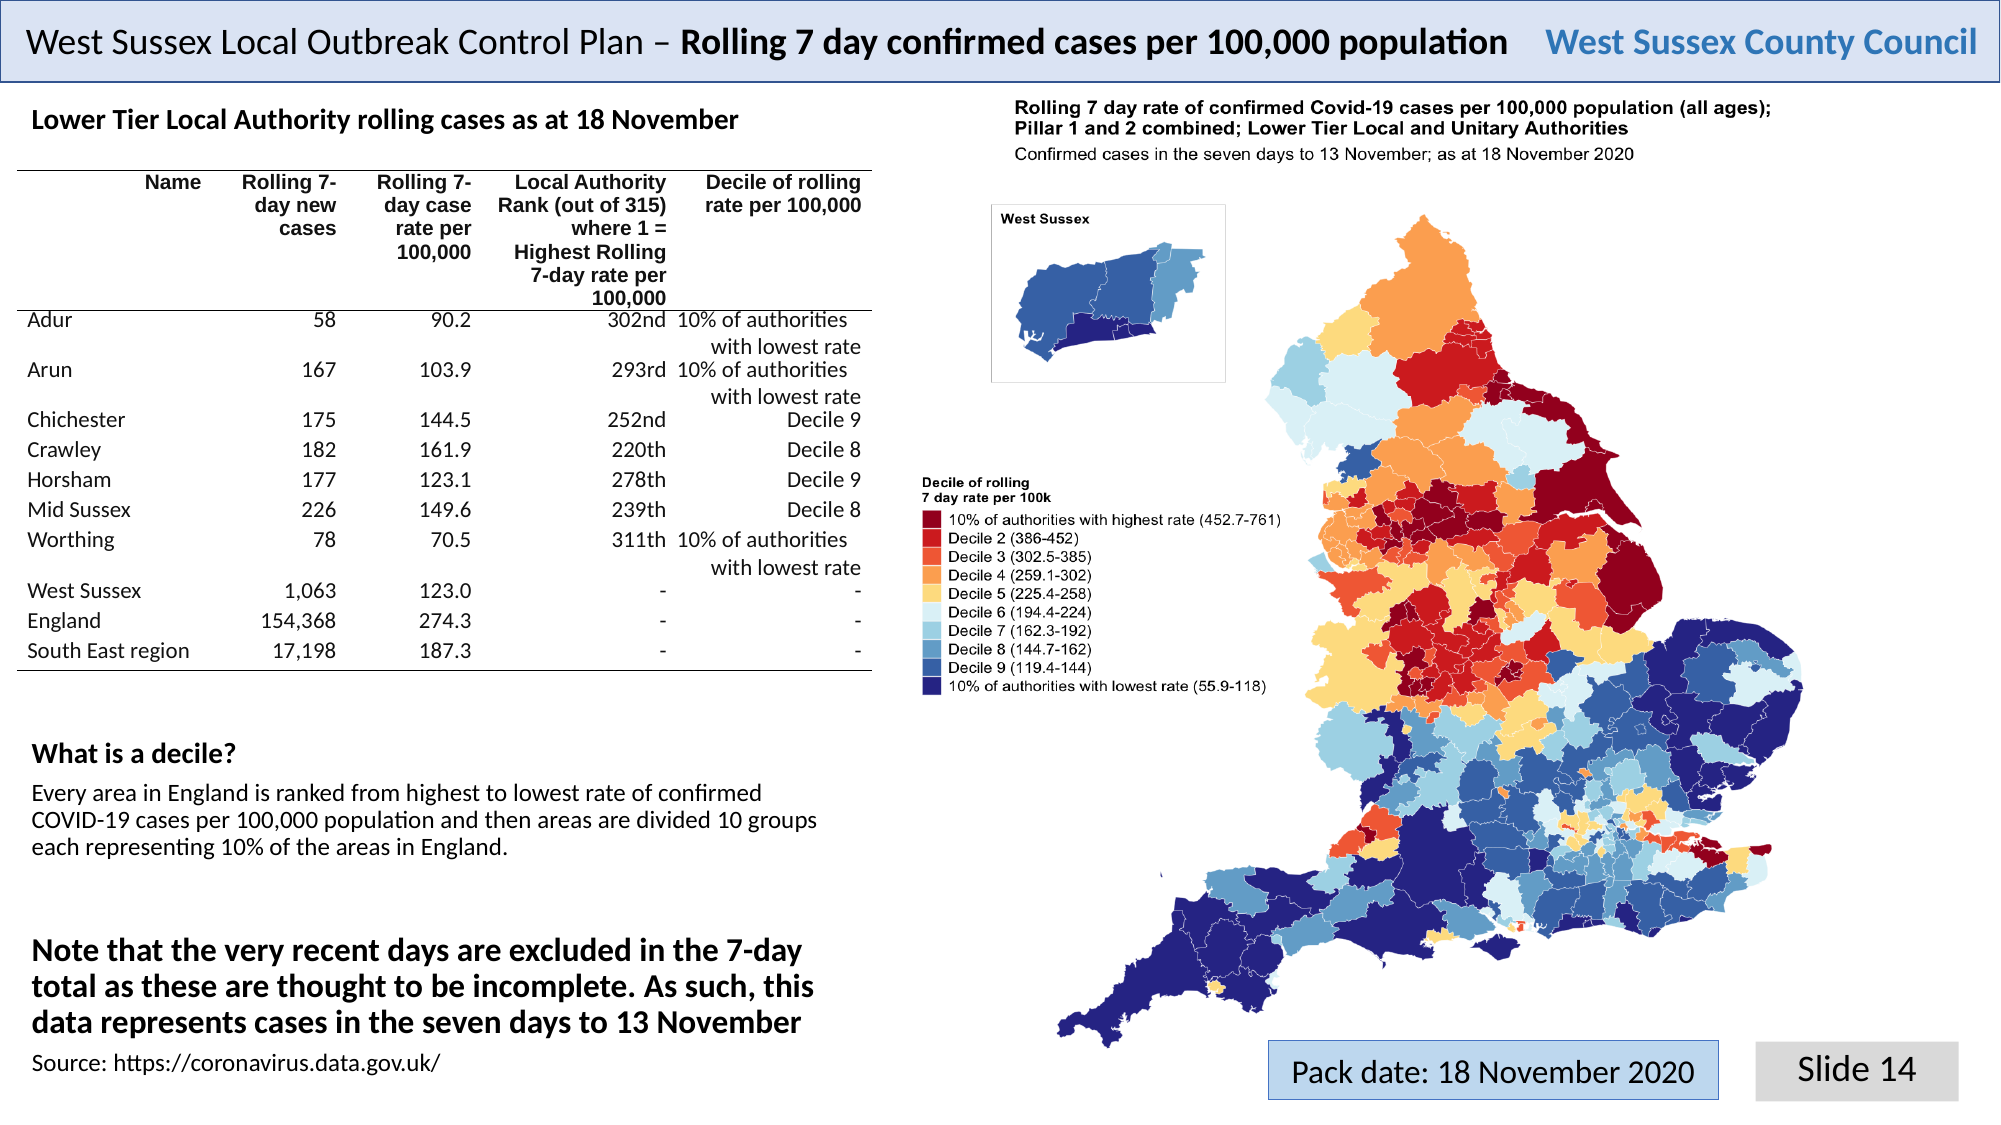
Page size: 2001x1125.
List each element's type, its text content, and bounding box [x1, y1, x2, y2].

table_cell 252nd [482, 411, 677, 441]
table_cell 123.1 [347, 471, 482, 501]
table_cell South East region [17, 641, 212, 670]
table_cell 154,368 [212, 611, 347, 641]
table_header Rolling 7-day new cases [212, 171, 347, 310]
table_cell 90.2 [347, 311, 482, 360]
table_cell 177 [212, 471, 347, 501]
table_header Decile of rolling rate per 100,000 [677, 171, 872, 310]
table_cell 302nd [482, 311, 677, 360]
table_cell - [482, 581, 677, 611]
list What is a decile? [16, 731, 562, 772]
list Source: https://coronavirus.data.gov.uk/ [17, 1042, 660, 1103]
table_cell West Sussex [17, 581, 212, 611]
table_cell 10% of authorities with lowest rate [677, 531, 872, 581]
table_header Local Authority Rank (out of 315) where 1 = Highest Rolling 7-day rate per 100,000 [482, 171, 677, 310]
table_cell 239th [482, 501, 677, 531]
table_cell 1,063 [212, 581, 347, 611]
table_cell 274.3 [347, 611, 482, 641]
list Lower Tier Local Authority rolling cases as at 18 November [16, 97, 895, 173]
table_cell Decile 8 [677, 501, 872, 531]
table_cell Chichester [17, 411, 212, 441]
table_cell Worthing [17, 531, 212, 581]
table_cell - [677, 611, 872, 641]
table_cell England [17, 611, 212, 641]
table_cell Arun [17, 360, 212, 411]
table_header Name [17, 171, 212, 310]
table_cell 70.5 [347, 531, 482, 581]
table_cell - [482, 641, 677, 670]
table_cell 167 [212, 360, 347, 411]
table_cell 175 [212, 411, 347, 441]
table_cell 78 [212, 531, 347, 581]
table_cell 149.6 [347, 501, 482, 531]
list Every area in England is ranked from highest to lowest rate of confirmed COVID-19 cases per 100,000 population and then areas are divided 10 groups each representing 10% of the areas in England. [16, 772, 853, 900]
table_cell - [677, 641, 872, 670]
table_header Rolling 7-day case rate per 100,000 [347, 171, 482, 310]
table_cell - [482, 611, 677, 641]
table_cell 220th [482, 441, 677, 471]
table_cell Decile 8 [677, 441, 872, 471]
table_cell 311th [482, 531, 677, 581]
table_cell 10% of authorities with lowest rate [677, 360, 872, 411]
table_cell 293rd [482, 360, 677, 411]
table_cell 161.9 [347, 441, 482, 471]
table_cell Crawley [17, 441, 212, 471]
table_cell 17,198 [212, 641, 347, 670]
table_cell 58 [212, 311, 347, 360]
table_cell Horsham [17, 471, 212, 501]
picture [895, 91, 1959, 1104]
table_cell 226 [212, 501, 347, 531]
table_cell 10% of authorities with lowest rate [677, 311, 872, 360]
table_cell Adur [17, 311, 212, 360]
table_cell 144.5 [347, 411, 482, 441]
table_cell Mid Sussex [17, 501, 212, 531]
table_cell 103.9 [347, 360, 482, 411]
table_cell 123.0 [347, 581, 482, 611]
table_cell 187.3 [347, 641, 482, 670]
table_cell Decile 9 [677, 411, 872, 441]
table_cell - [677, 581, 872, 611]
list Note that the very recent days are excluded in the 7-day total as these are thought to be incomplete. As such, this data represents cases in the seven days to 13 November [16, 925, 853, 1006]
table_cell 182 [212, 441, 347, 471]
table_cell Decile 9 [677, 471, 872, 501]
table_cell 278th [482, 471, 677, 501]
